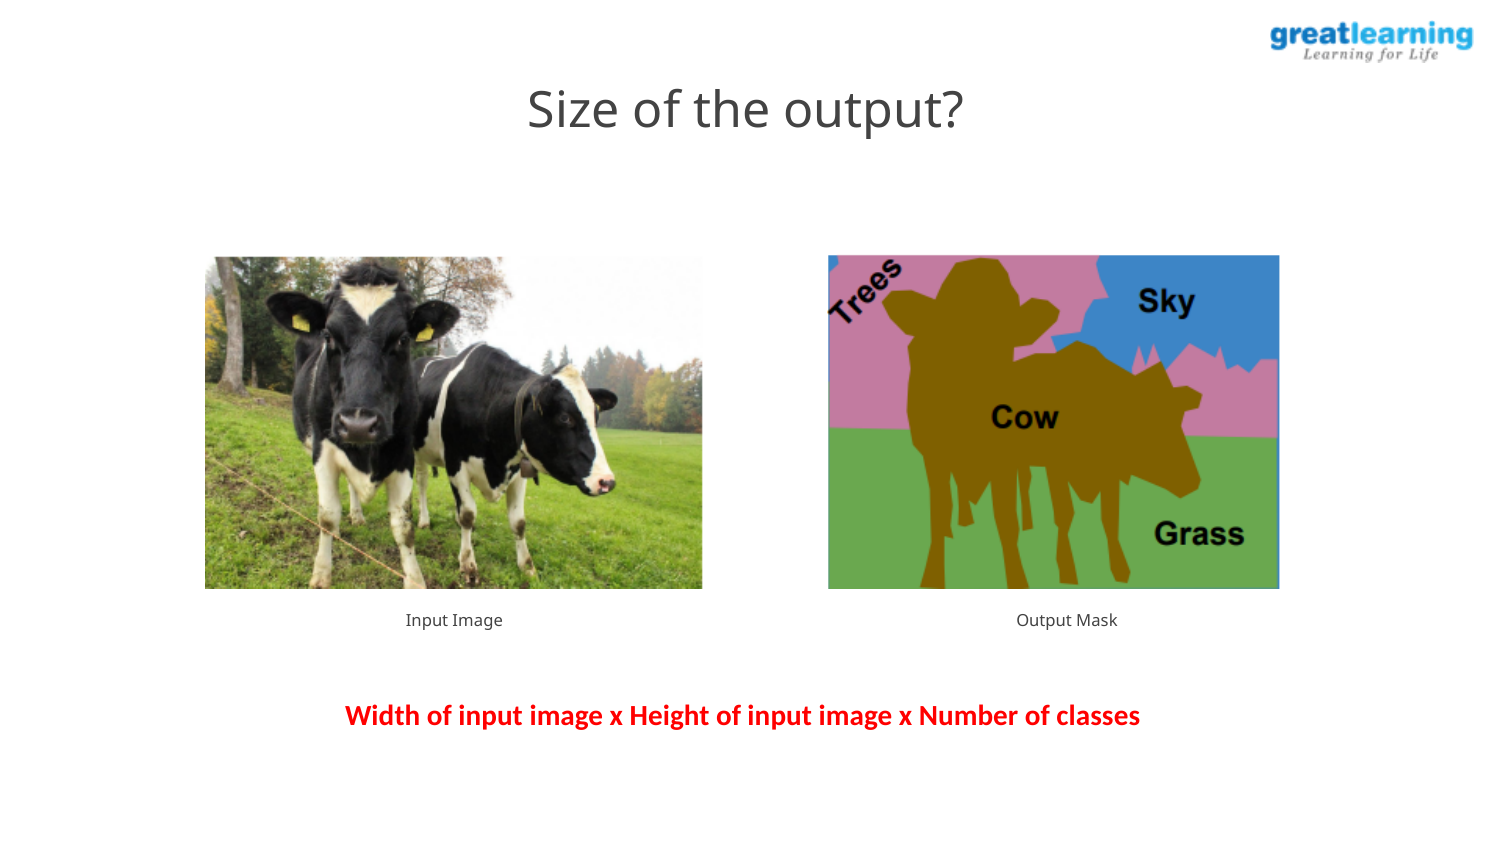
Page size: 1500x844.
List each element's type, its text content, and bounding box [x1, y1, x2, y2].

picture [1270, 20, 1474, 63]
picture [205, 254, 704, 590]
text_box Input Image [354, 599, 555, 643]
text_box Output Mask [966, 599, 1168, 643]
picture [827, 254, 1281, 590]
text_box Width of input image x Height of input image x Number of classes [205, 681, 1281, 750]
text_box Size of the output? [151, 72, 1342, 143]
